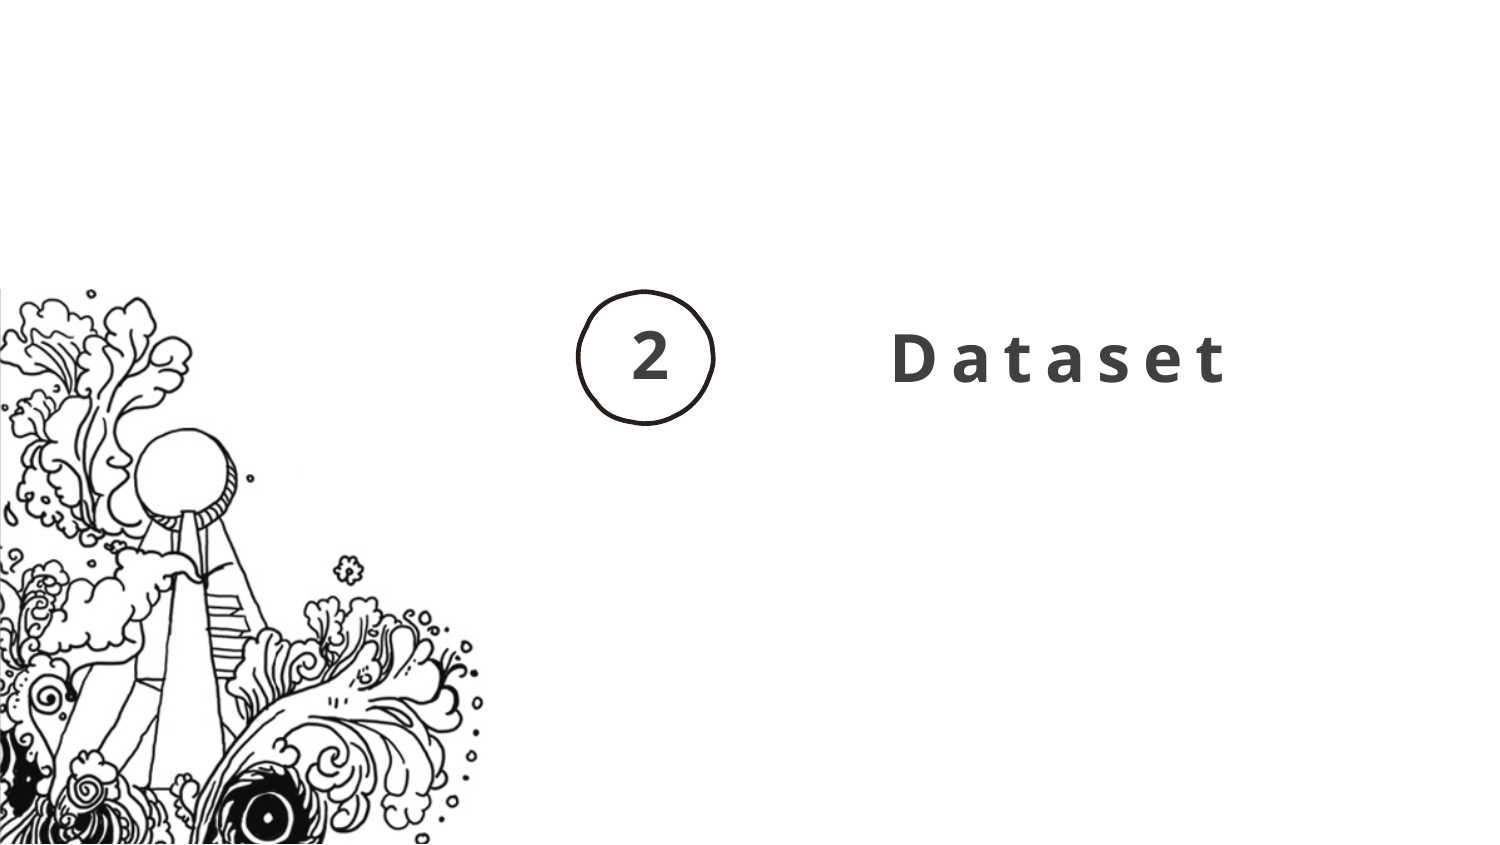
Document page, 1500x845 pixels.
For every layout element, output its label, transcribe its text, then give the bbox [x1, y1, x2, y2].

text_box 2 [591, 307, 710, 399]
text_box Dataset [699, 309, 1418, 401]
text_box [576, 313, 700, 426]
text_box [596, 289, 692, 307]
text_box [710, 331, 716, 381]
picture [0, 289, 550, 844]
